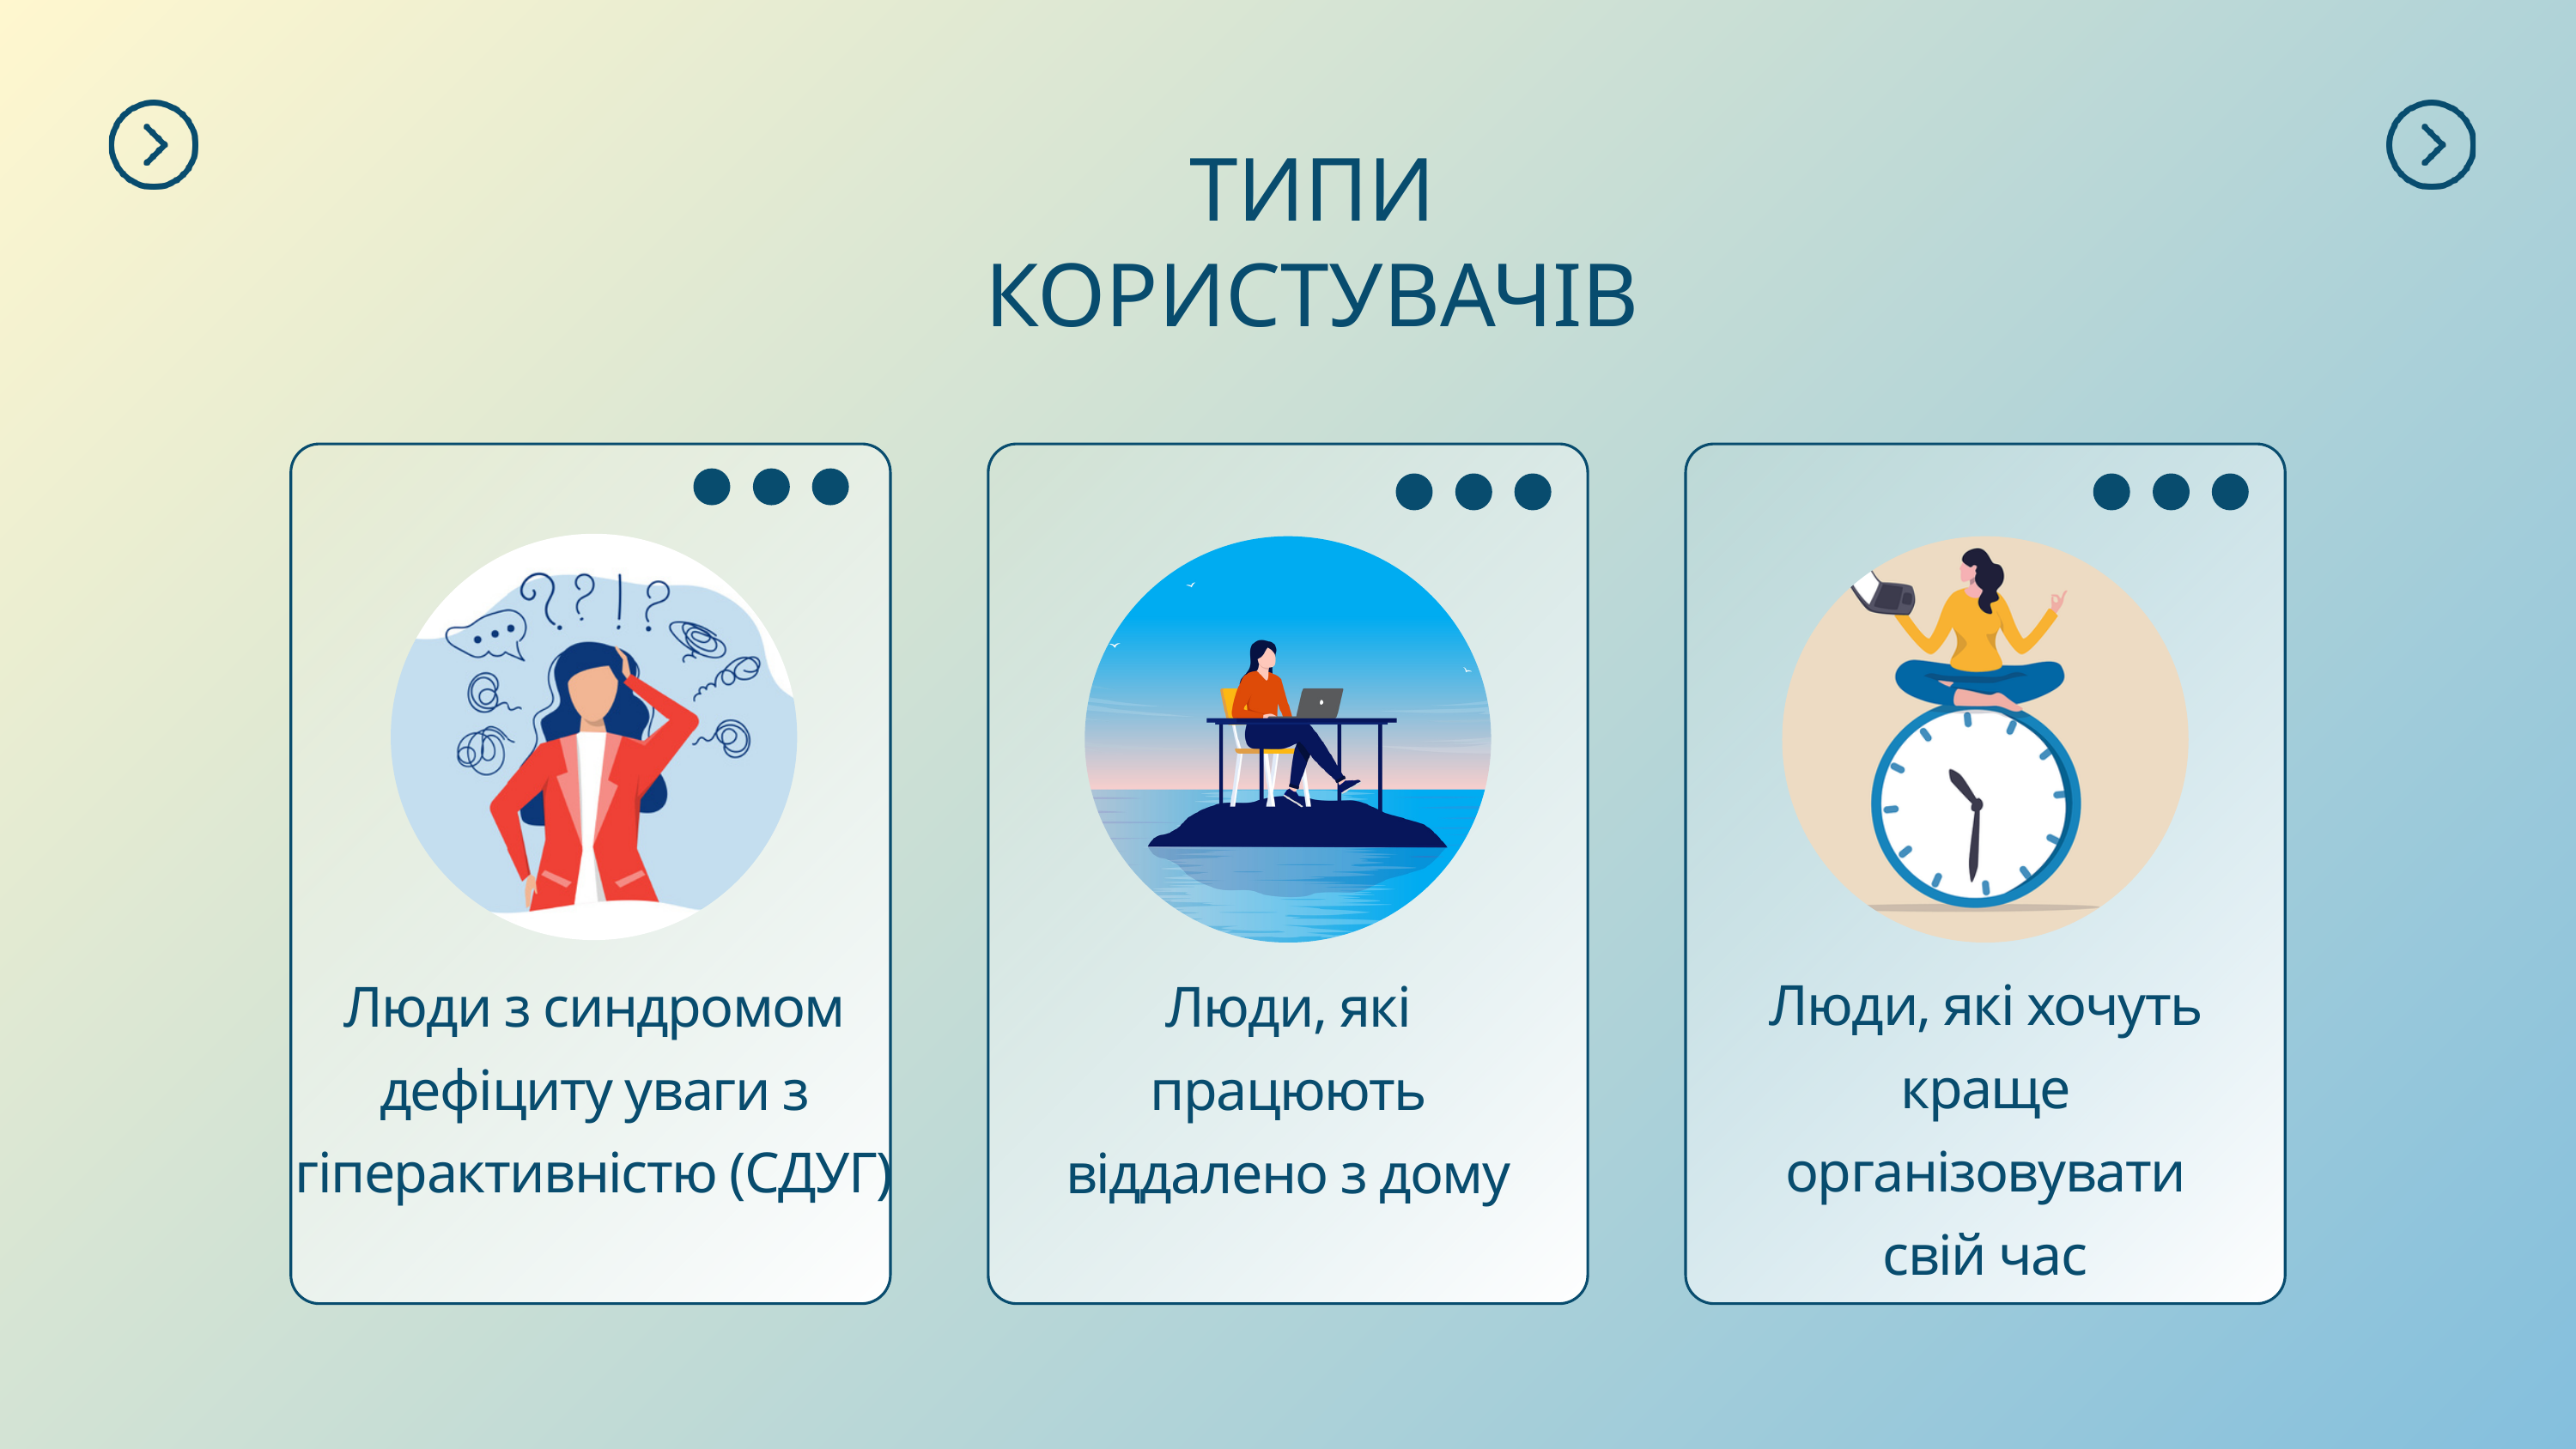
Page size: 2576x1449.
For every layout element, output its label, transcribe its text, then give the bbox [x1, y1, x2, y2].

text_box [987, 443, 1589, 1304]
text_box ТИПИ КОРИСТУВАЧІВ [870, 134, 1756, 344]
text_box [290, 443, 891, 1304]
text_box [2093, 473, 2249, 511]
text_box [1782, 536, 2190, 943]
text_box [2386, 100, 2476, 190]
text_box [390, 533, 798, 941]
text_box [108, 100, 198, 190]
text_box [1395, 473, 1552, 511]
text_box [1084, 536, 1492, 943]
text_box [693, 468, 849, 506]
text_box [1685, 443, 2286, 1304]
